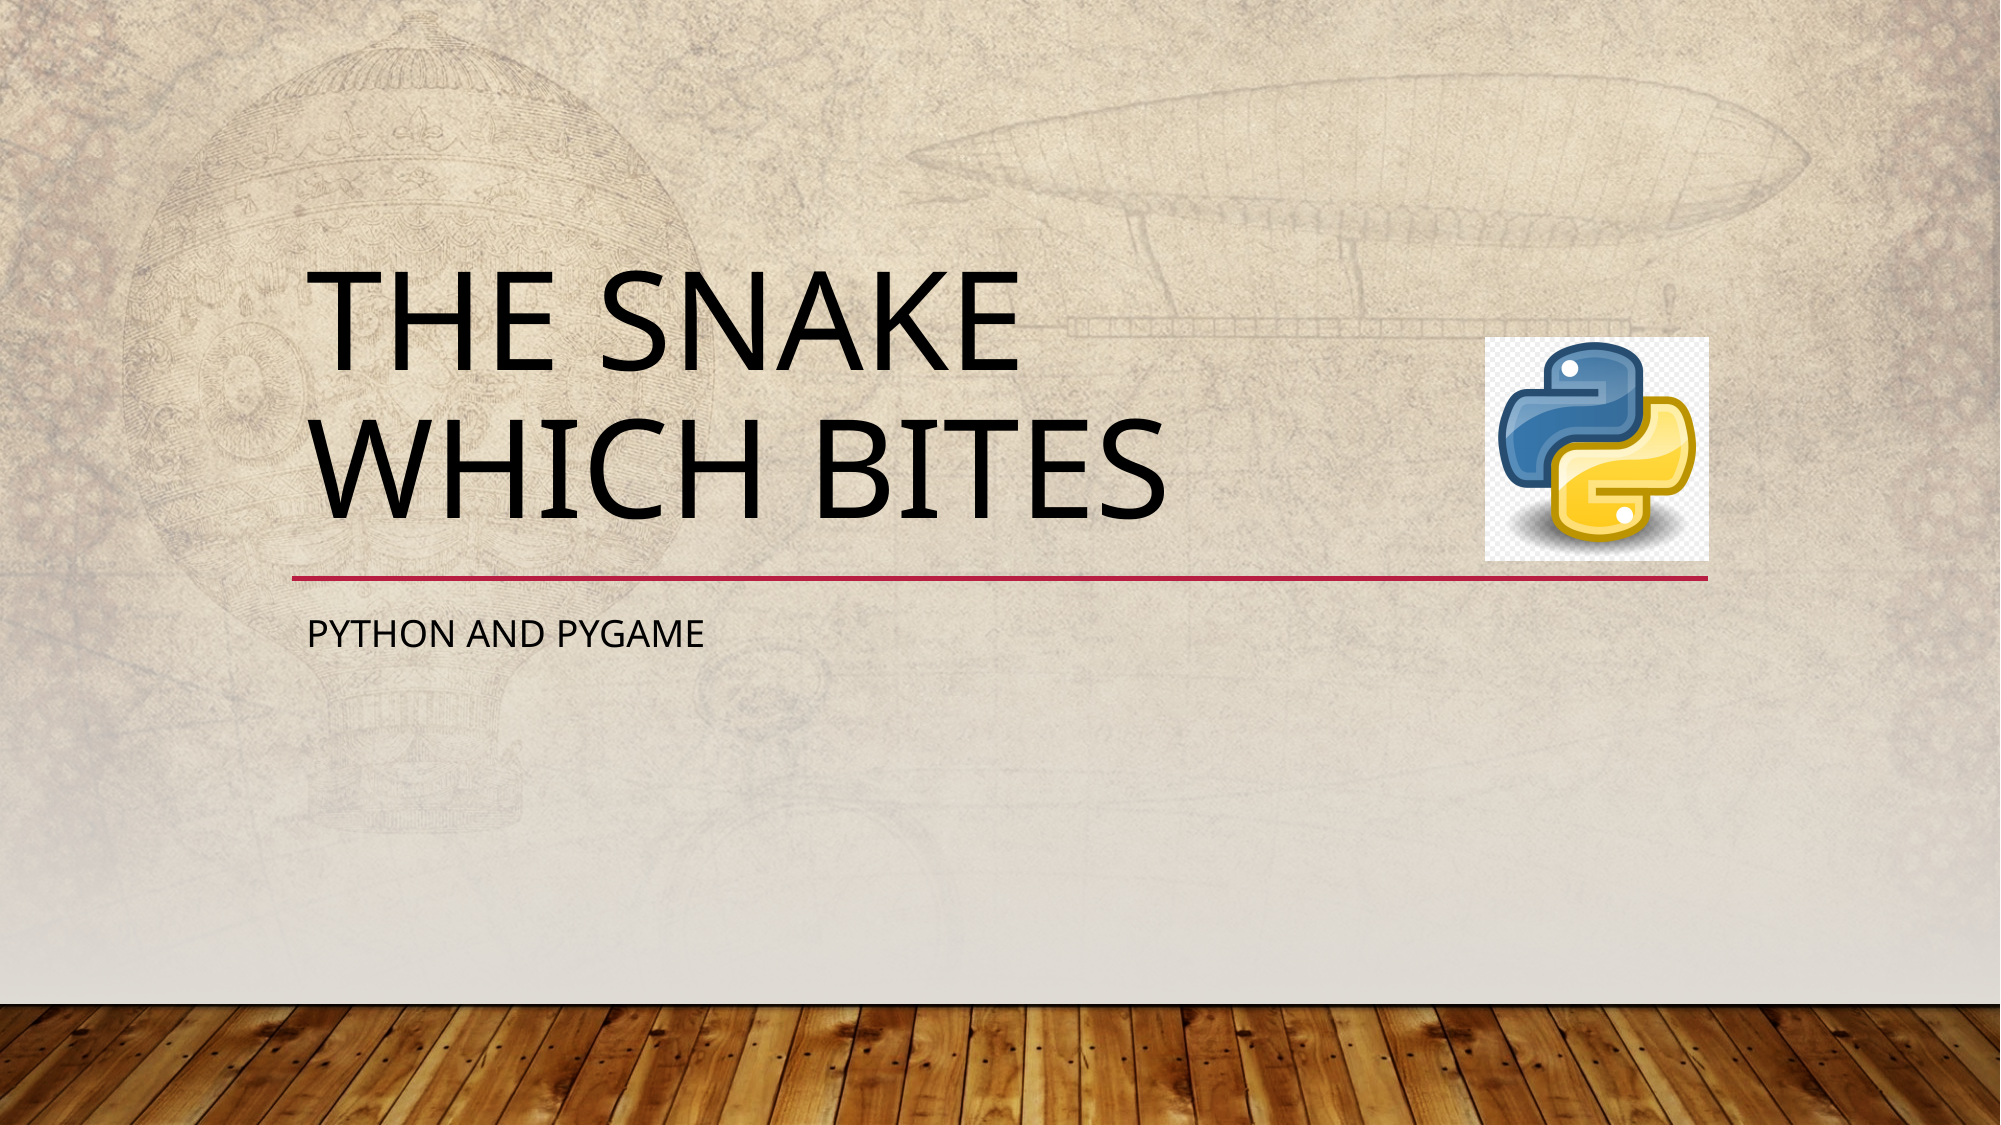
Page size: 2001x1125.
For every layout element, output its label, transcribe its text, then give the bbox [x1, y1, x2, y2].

subtitle Python and pygame [291, 586, 1709, 747]
title The Snake which bites [291, 131, 1709, 549]
picture [0, 1004, 2000, 1125]
picture [1484, 325, 1731, 563]
